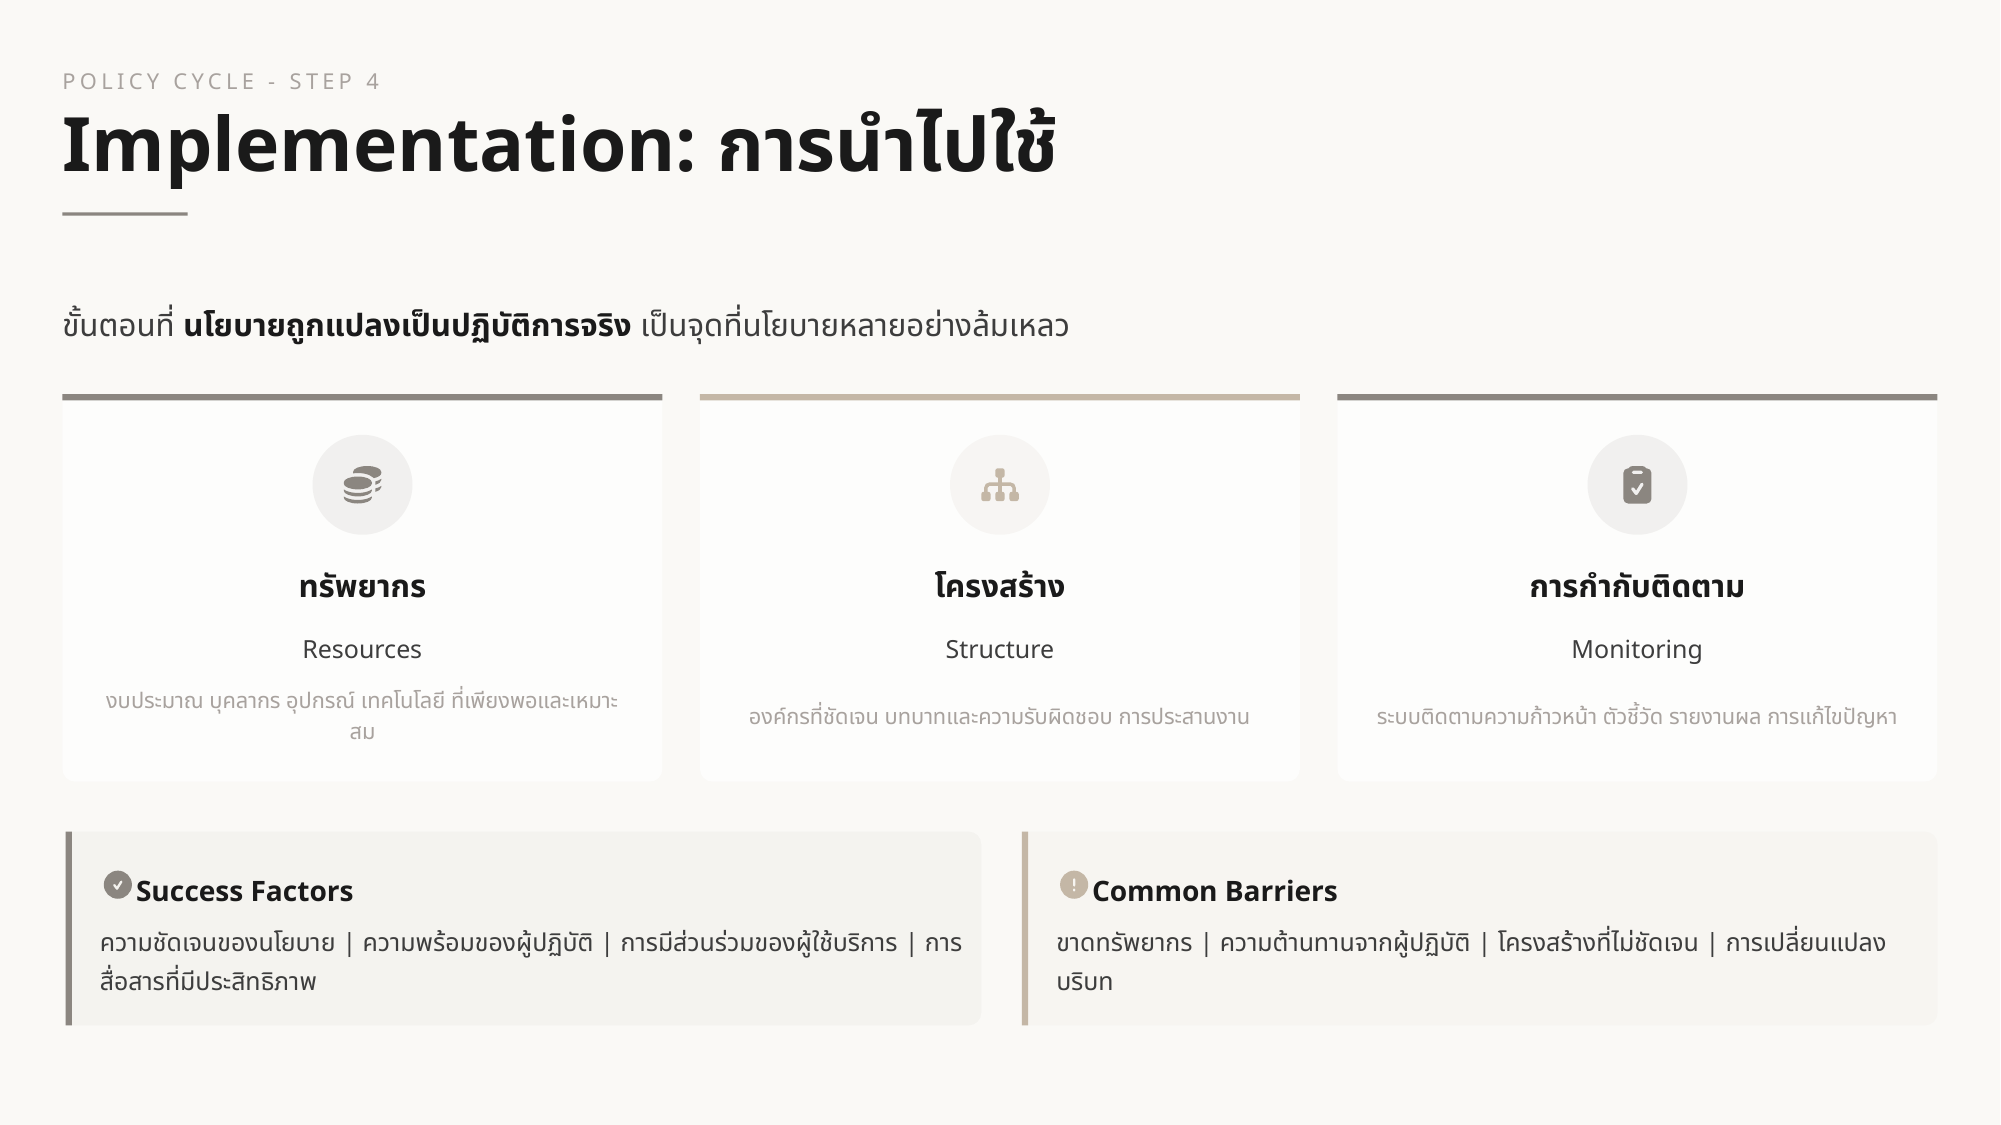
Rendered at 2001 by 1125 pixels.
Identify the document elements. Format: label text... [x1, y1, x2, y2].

text_box [65, 831, 72, 1026]
text_box งบประมาณ บุคลากร อุปกรณ์ เทคโนโลยี ที่เพียงพอและเหมาะสม [94, 681, 631, 744]
text_box [981, 468, 1019, 502]
text_box [1623, 466, 1652, 504]
text_box โครงสร้าง [729, 559, 1271, 604]
text_box [343, 489, 372, 497]
text_box Resources [93, 622, 632, 663]
text_box [62, 401, 663, 782]
text_box [1029, 831, 1938, 1026]
text_box [343, 476, 372, 490]
text_box [62, 394, 663, 401]
text_box [1337, 394, 1938, 401]
text_box [103, 870, 132, 899]
text_box ระบบติดตามความก้าวหน้า ตัวชี้วัด รายงานผล การแก้ไขปัญหา [1369, 681, 1906, 744]
text_box [312, 434, 413, 535]
text_box [699, 401, 1300, 782]
text_box ขั้นตอนที่ นโยบายถูกแปลงเป็นปฏิบัติการจริง เป็นจุดที่นโยบายหลายอย่างล้มเหลว [62, 290, 1954, 342]
text_box [699, 394, 1300, 401]
text_box ขาดทรัพยากร | ความต้านทานจากผู้ปฏิบัติ | โครงสร้างที่ไม่ชัดเจน | การเปลี่ยนแปลงบริบท [1056, 919, 1919, 995]
text_box [1060, 870, 1089, 899]
text_box [62, 212, 188, 216]
text_box [343, 496, 372, 504]
text_box ความชัดเจนของนโยบาย | ความพร้อมของผู้ปฏิบัติ | การมีส่วนร่วมของผู้ใช้บริการ | การสื่อสารที่มีประสิทธิภาพ [99, 919, 963, 995]
text_box Success Factors [135, 862, 965, 907]
text_box [1587, 434, 1688, 535]
text_box Common Barriers [1092, 862, 1921, 907]
text_box [950, 434, 1051, 535]
text_box [375, 478, 382, 485]
text_box Implementation: การนำไปใช้ [62, 112, 1975, 188]
text_box การกำกับติดตาม [1367, 559, 1908, 604]
text_box [1021, 831, 1029, 1026]
text_box [72, 831, 982, 1026]
text_box ทรัพยากร [92, 559, 633, 604]
text_box POLICY CYCLE - STEP 4 [62, 62, 1949, 94]
text_box [1337, 401, 1938, 782]
text_box [353, 466, 382, 479]
text_box องค์กรที่ชัดเจน บทบาทและความรับผิดชอบ การประสานงาน [732, 681, 1268, 744]
text_box [375, 485, 382, 492]
text_box Structure [731, 622, 1269, 663]
text_box Monitoring [1368, 622, 1907, 663]
